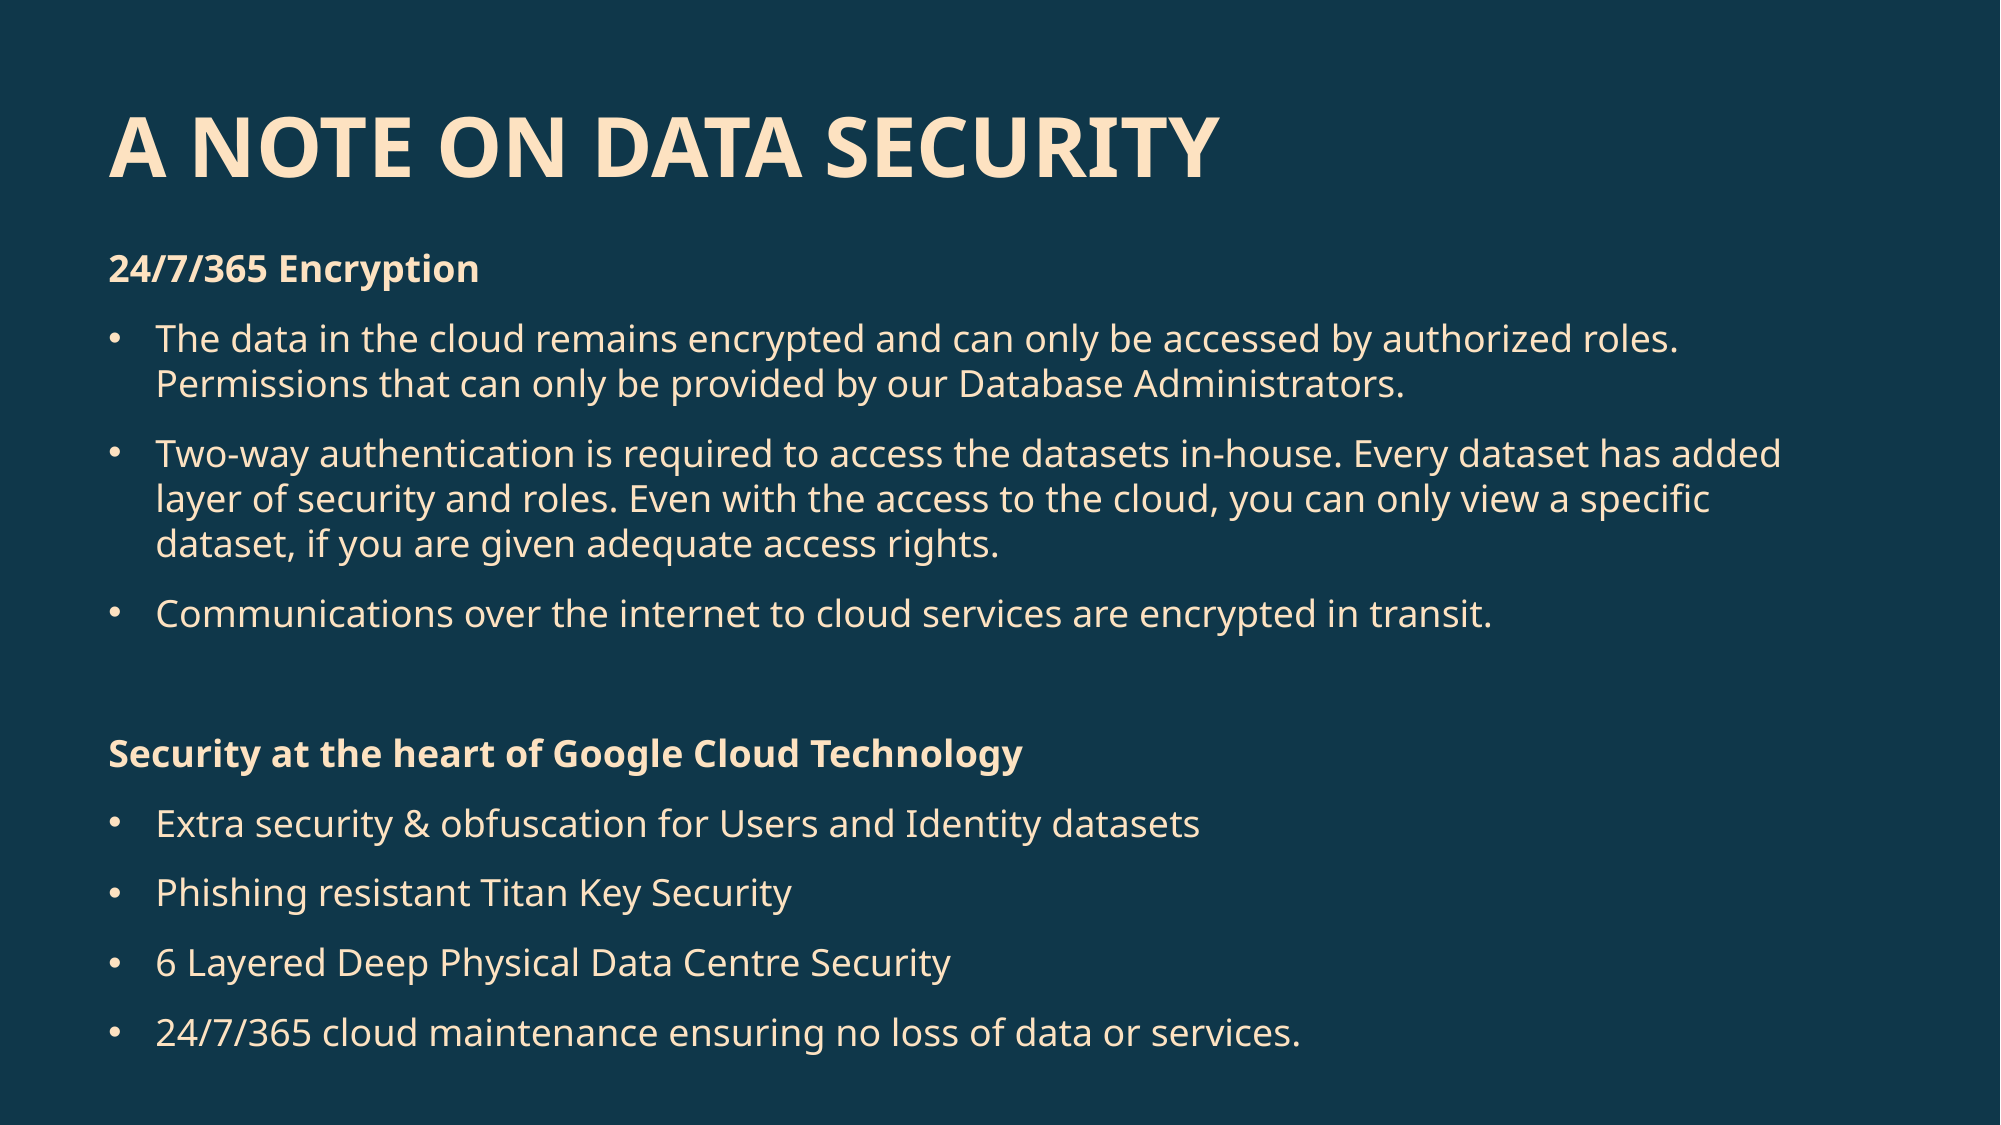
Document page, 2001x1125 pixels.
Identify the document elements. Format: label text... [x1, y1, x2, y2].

title A NOTE ON data securitY [109, 109, 1891, 287]
text_box 24/7/365 Encryption The data in the cloud remains encrypted and can only be accessed by authorized roles. Permissions that can only be provided by our Database Administrators. Two-way authentication is required to access the datasets in-house. Every dataset has added layer of security and roles. Even with the access to the cloud, you can only view a specific dataset, if you are given adequate access rights. Communications over the internet to cloud services are encrypted in transit. Security at the heart of Google Cloud Technology Extra security & obfuscation for Users and Identity datasets Phishing resistant Titan Key Security 6 Layered Deep Physical Data Centre Security 24/7/365 cloud maintenance ensuring no loss of data or services. [93, 237, 1875, 888]
